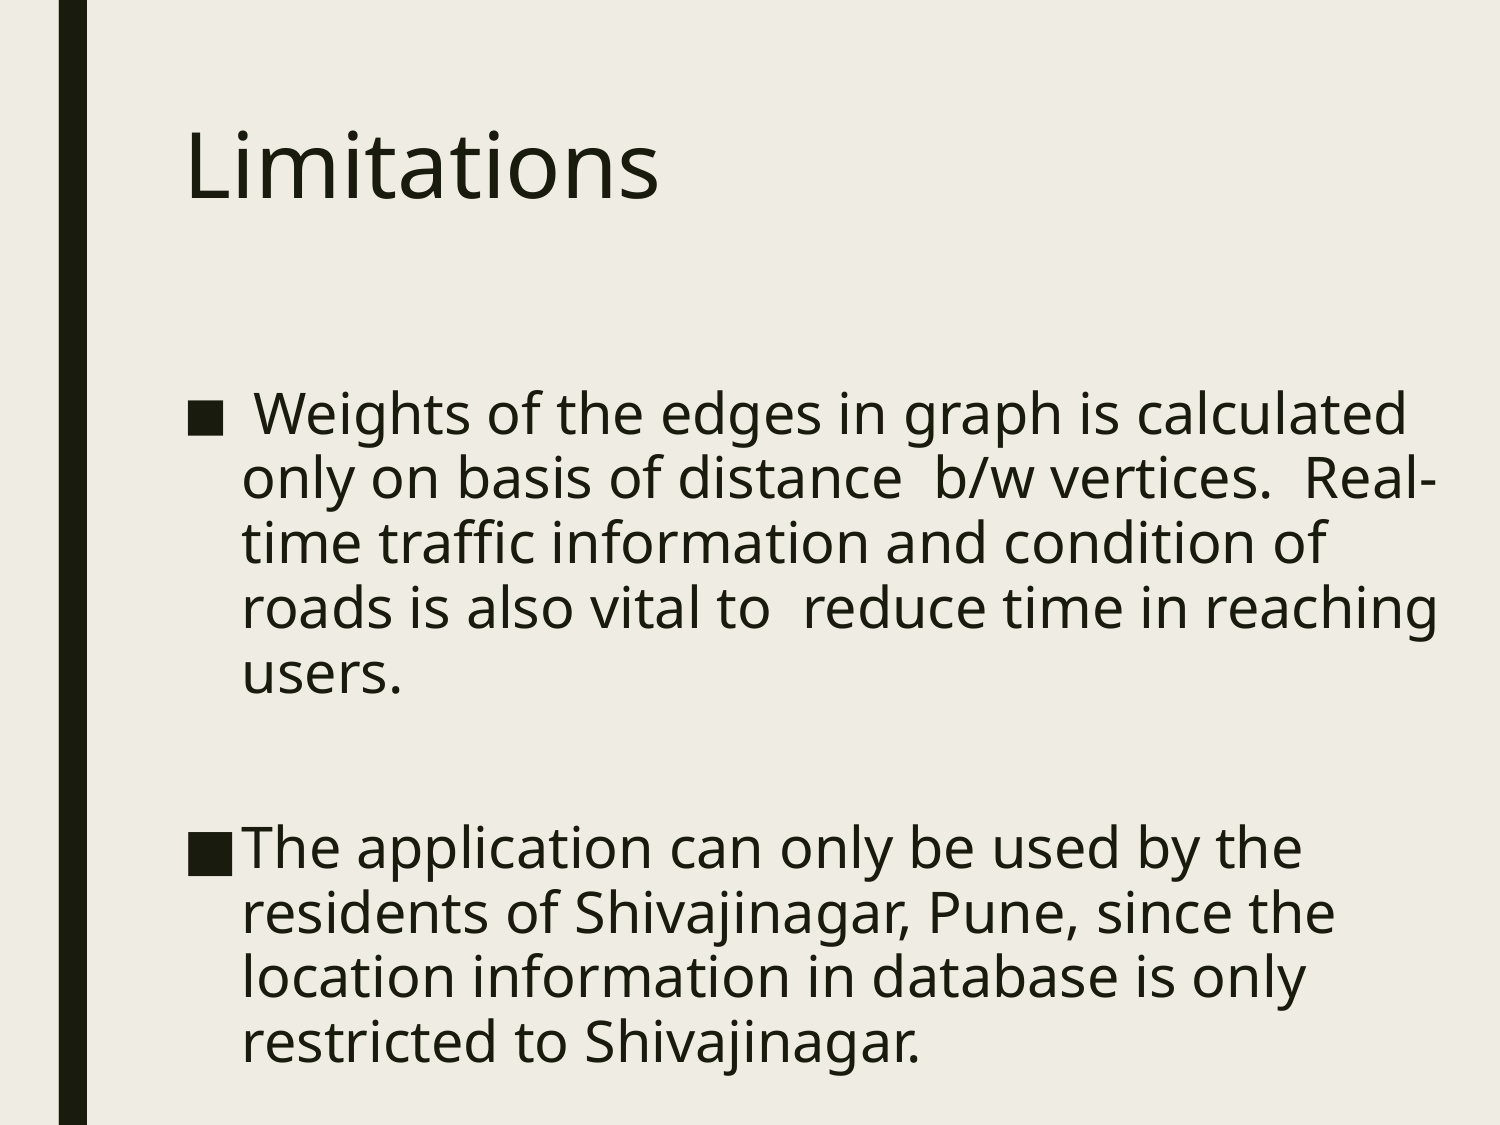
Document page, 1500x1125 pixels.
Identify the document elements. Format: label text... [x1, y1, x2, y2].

list Weights of the edges in graph is calculated only on basis of distance b/w vertices. Real-time traffic information and condition of roads is also vital to reduce time in reaching users. The application can only be used by the residents of Shivajinagar, Pune, since the location information in database is only restricted to Shivajinagar. [168, 375, 1463, 1088]
title Limitations [168, 112, 1351, 357]
